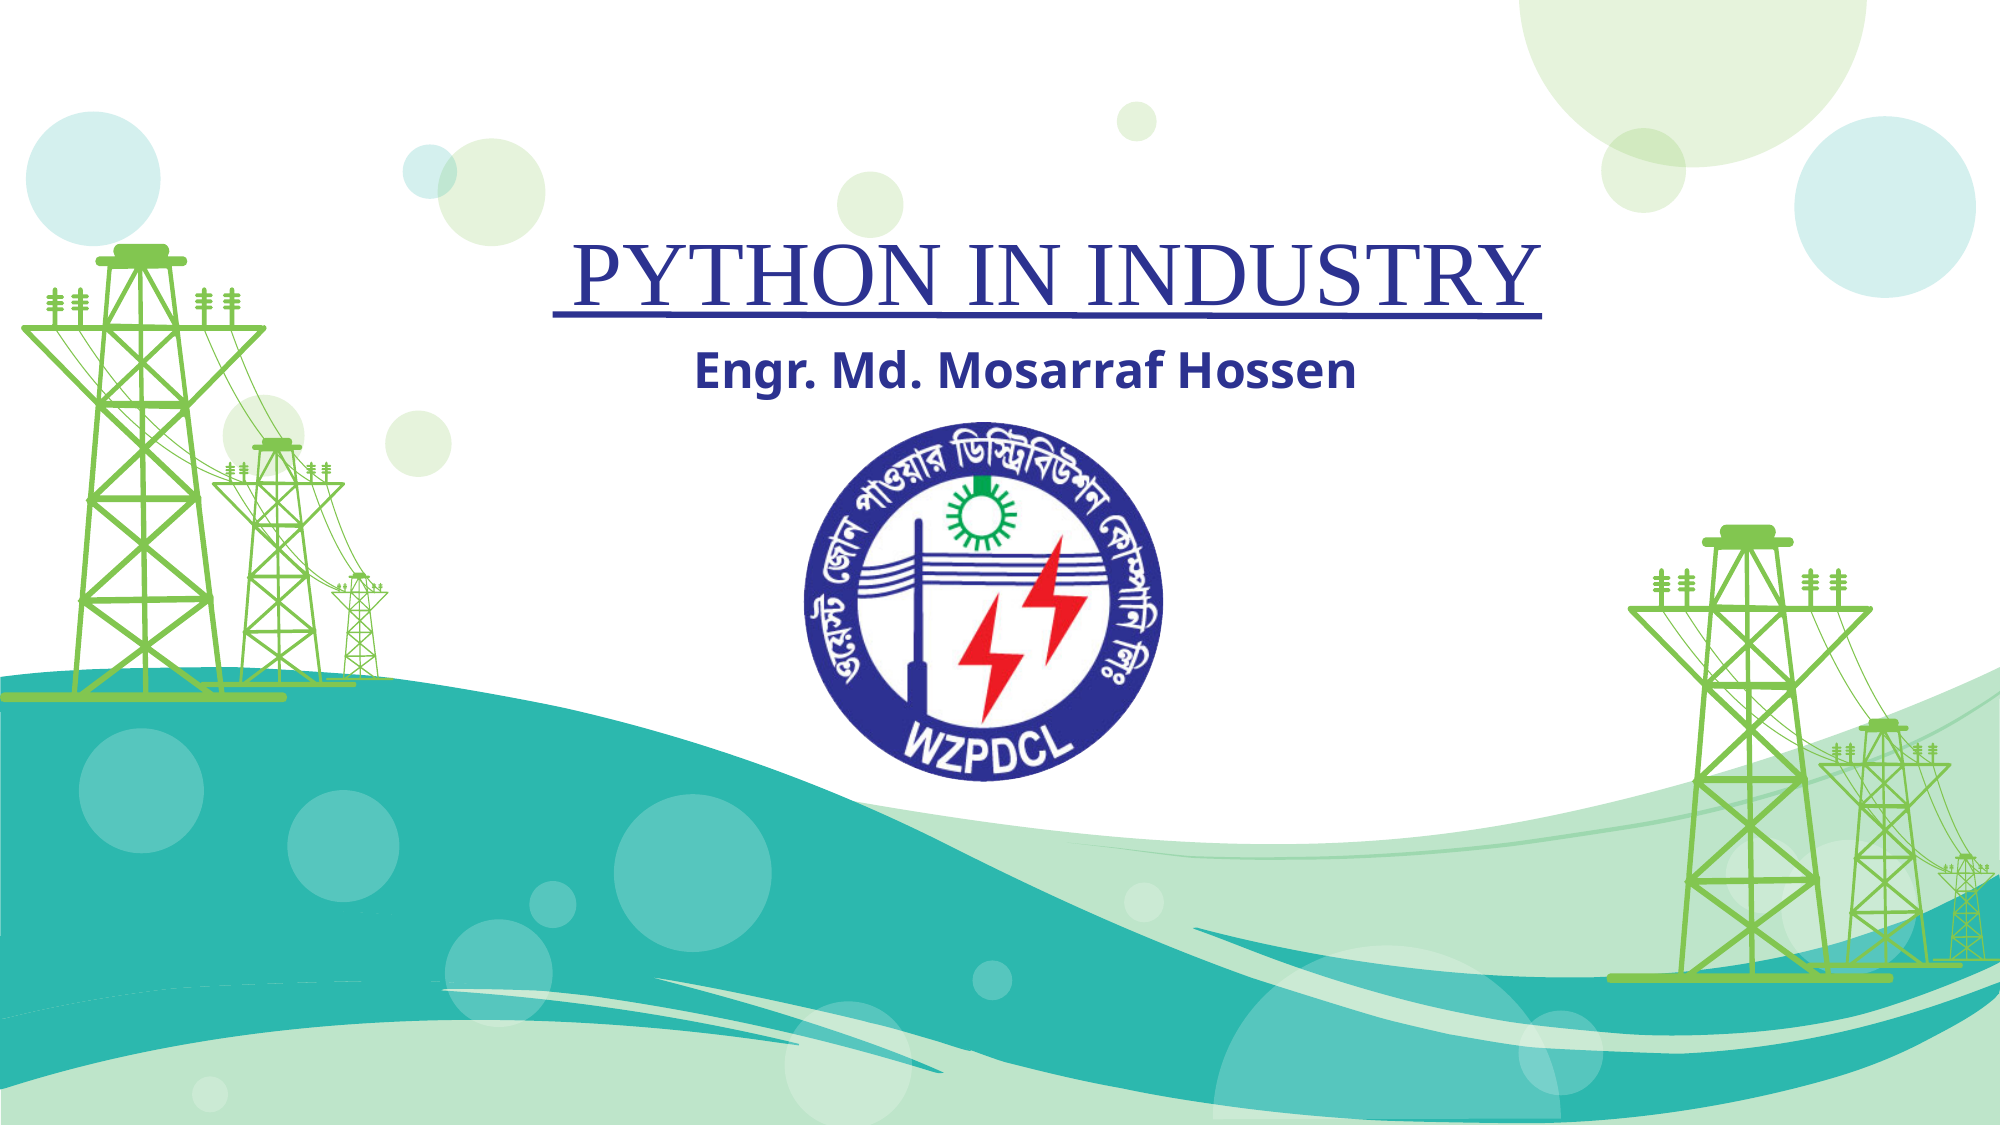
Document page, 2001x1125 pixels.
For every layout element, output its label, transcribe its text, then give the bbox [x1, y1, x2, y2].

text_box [0, 243, 394, 703]
text_box [394, 409, 453, 478]
text_box [401, 143, 459, 200]
text_box Engr. Md. Mosarraf Hossen [678, 331, 1373, 407]
text_box [24, 110, 162, 243]
text_box [1600, 127, 1688, 214]
text_box [1793, 115, 1978, 299]
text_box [0, 666, 2000, 1123]
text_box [1606, 524, 2000, 983]
text_box [836, 170, 905, 206]
text_box [1517, 0, 1868, 169]
picture [803, 422, 1164, 782]
text_box [1115, 100, 1158, 143]
text_box [437, 137, 547, 248]
text_box PYTHON IN INDUSTRY [541, 206, 1576, 332]
